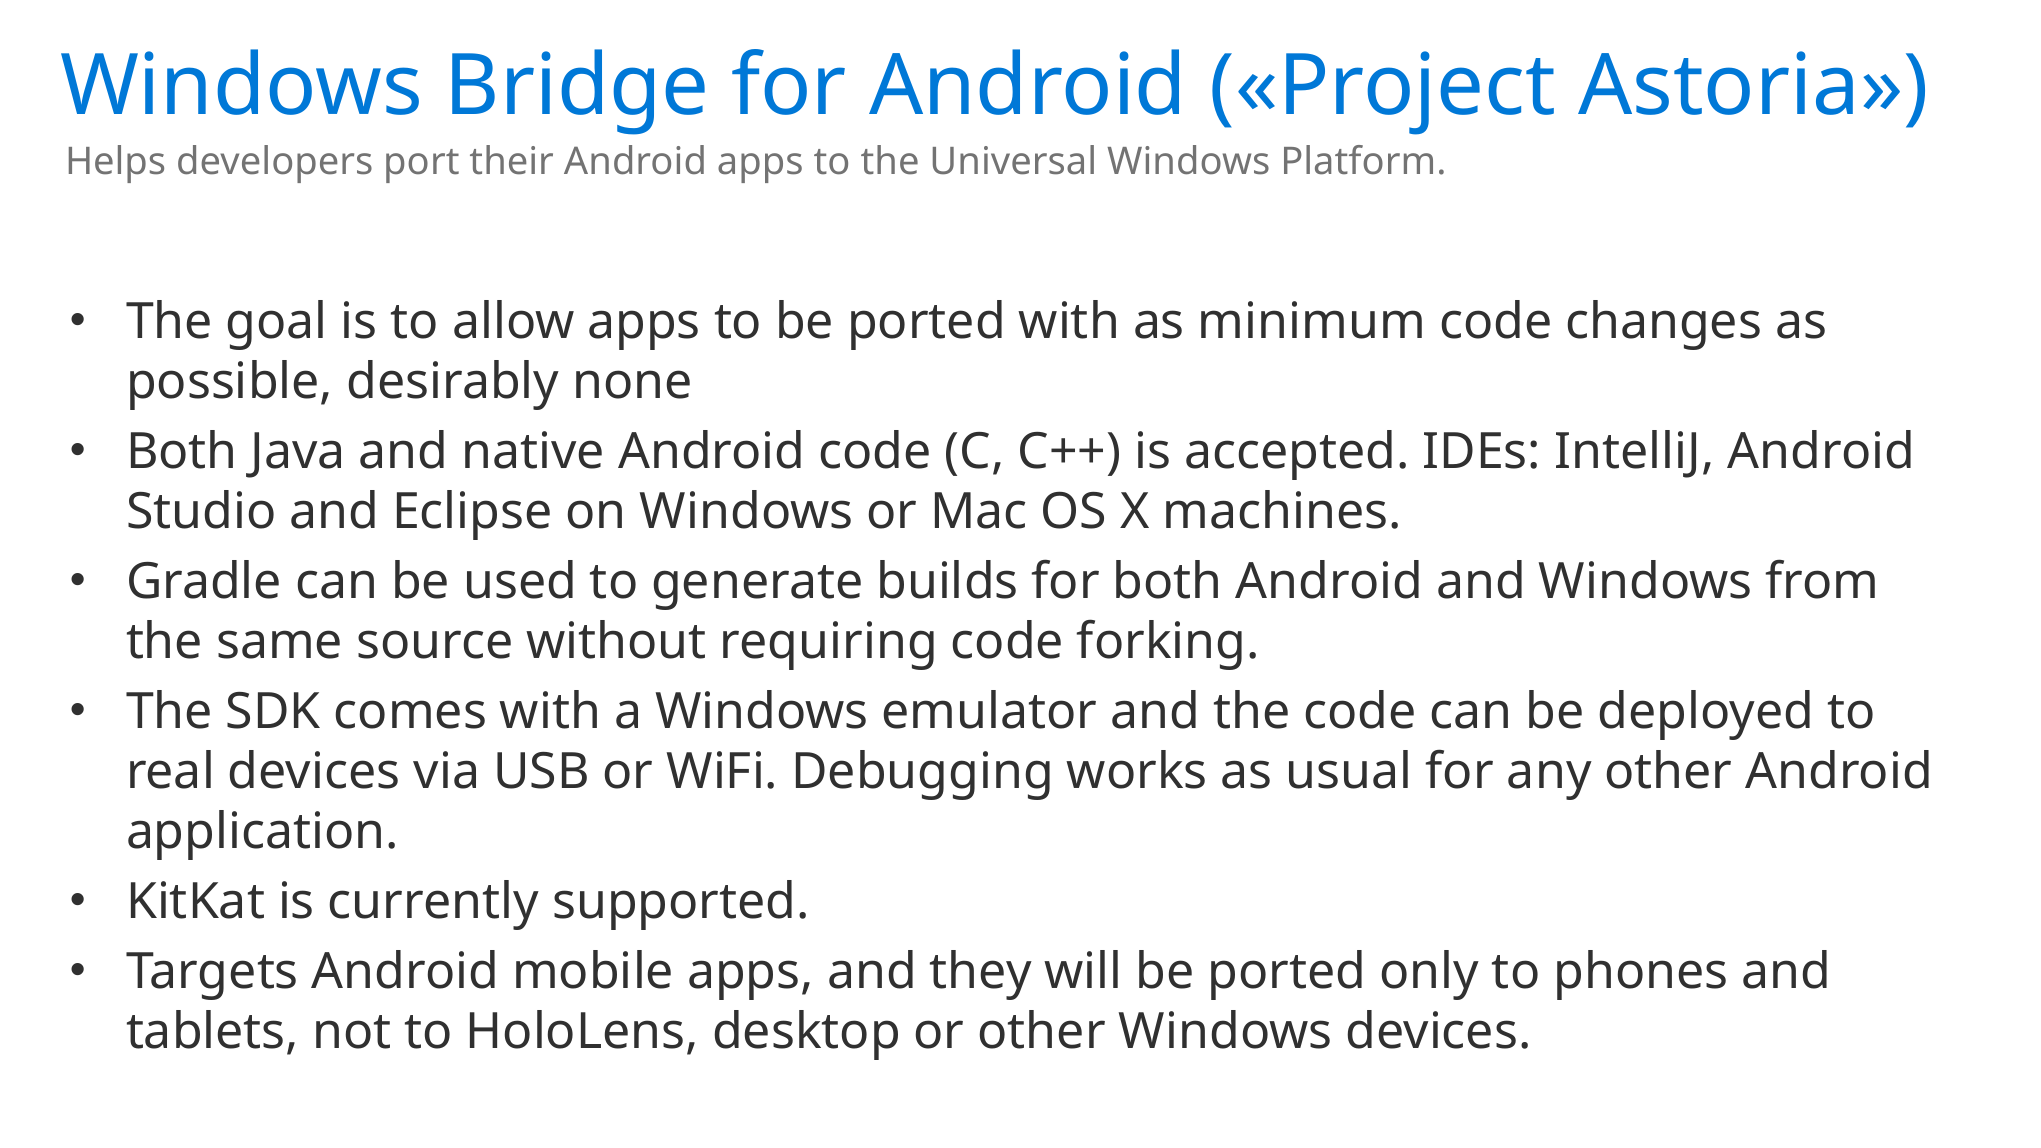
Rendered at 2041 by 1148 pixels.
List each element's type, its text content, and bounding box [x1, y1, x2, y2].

list The goal is to allow apps to be ported with as minimum code changes as possible, desirably none Both Java and native Android code (C, C++) is accepted. IDEs: IntelliJ, Android Studio and Eclipse on Windows or Mac OS X machines. Gradle can be used to generate builds for both Android and Windows from the same source without requiring code forking. The SDK comes with a Windows emulator and the code can be deployed to real devices via USB or WiFi. Debugging works as usual for any other Android application. KitKat is currently supported. Targets Android mobile apps, and they will be ported only to phones and tablets, not to HoloLens, desktop or other Windows devices. [45, 273, 1970, 1099]
text_box Windows Bridge for Android («Project Astoria») [45, 34, 1995, 199]
text_box Helps developers port their Android apps to the Universal Windows Platform. [50, 129, 1619, 191]
